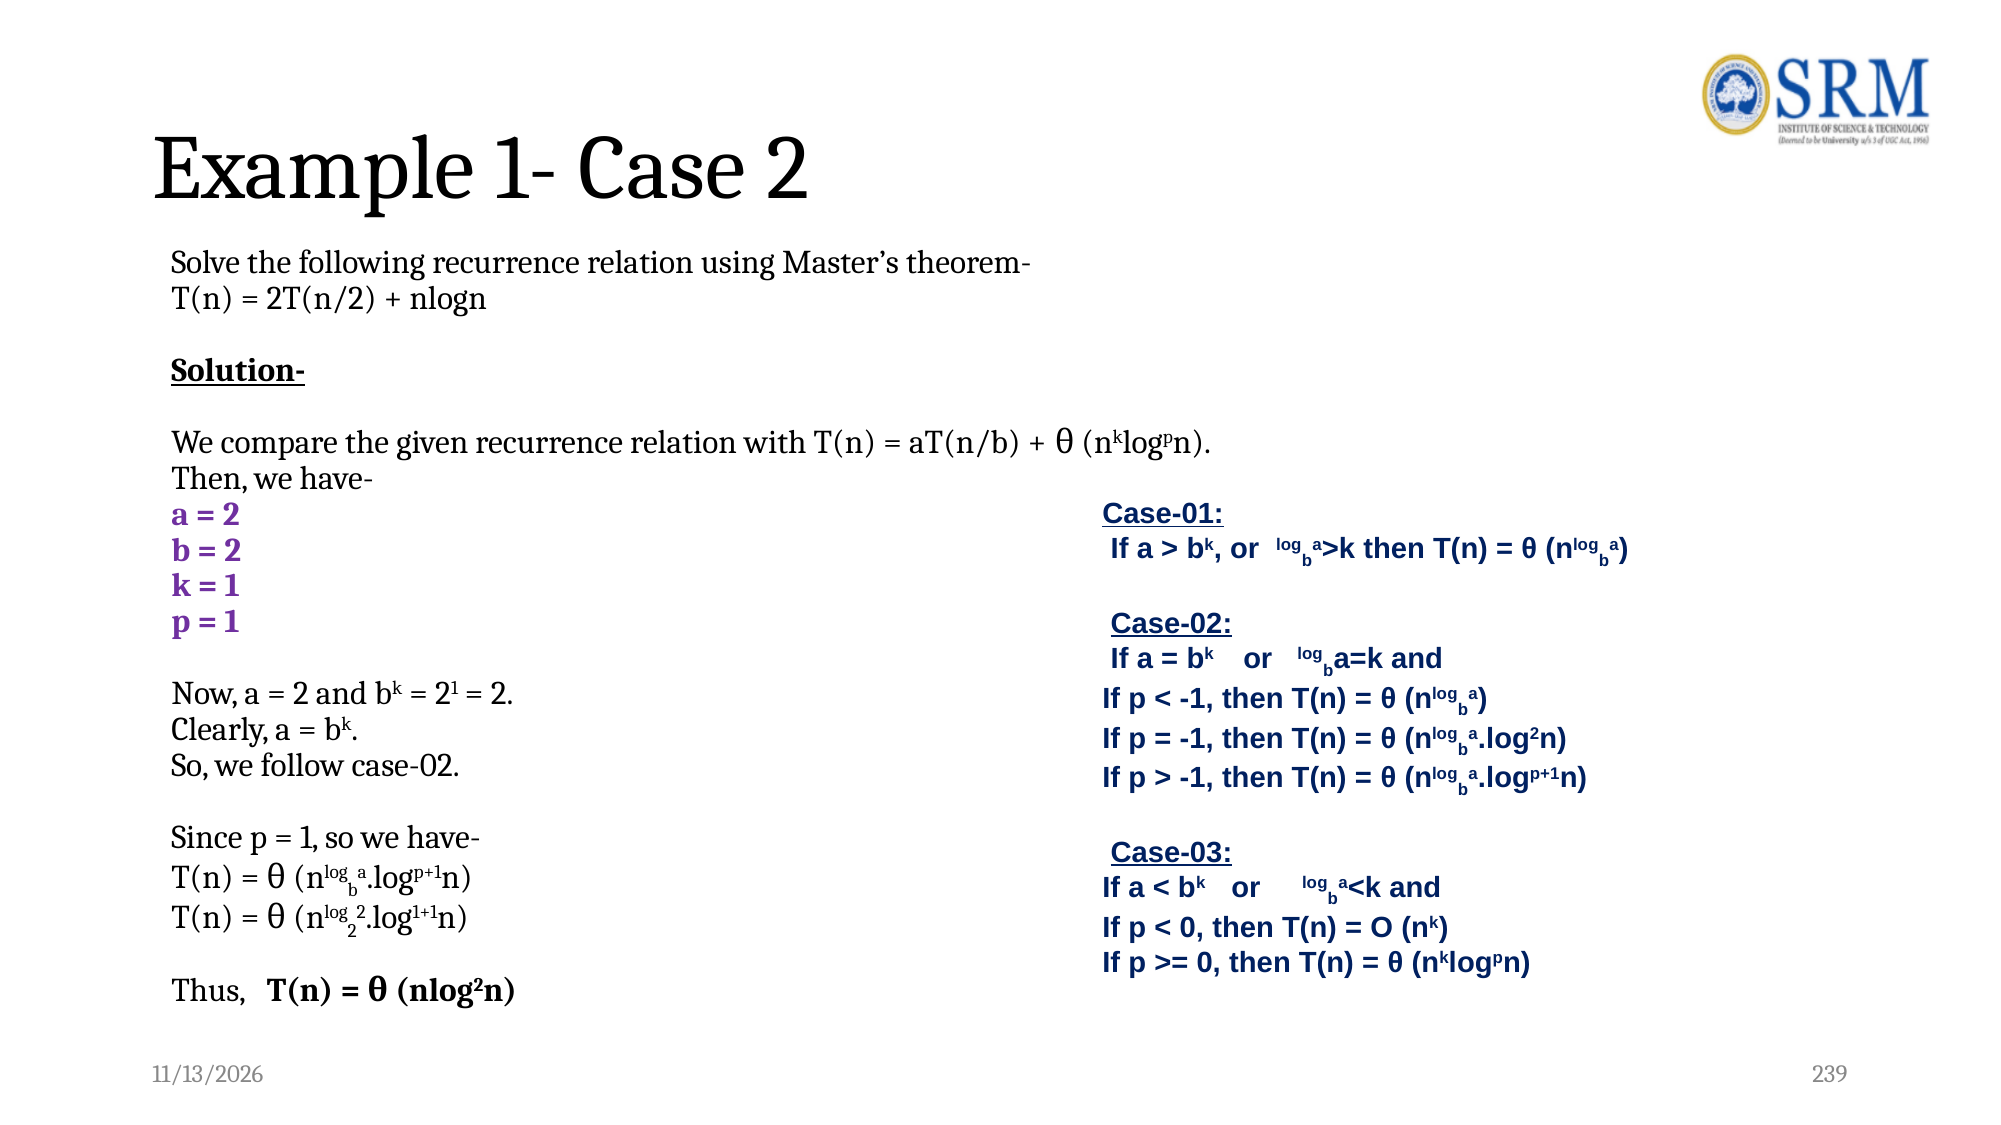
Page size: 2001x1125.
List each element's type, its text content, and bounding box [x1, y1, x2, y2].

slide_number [137, 1042, 588, 1103]
title Example 1- Case 2 [137, 59, 1863, 237]
list Solve the following recurrence relation using Master’s theorem- T(n) = 2T(n/2) + nlogn Solution- We compare the given recurrence relation with T(n) = aT(n/b) + θ (nklogpn). Then, we have- a = 2 b = 2 k = 1 p = 1 Now, a = 2 and bk = 21 = 2. Clearly, a = bk. So, we follow case-02. Since p = 1, so we have- T(n) = θ (nlogba.logp+1n) T(n) = θ (nlog22.log1+1n) Thus, T(n) = θ (nlog2n) [137, 237, 1863, 1014]
text_box Case-01: If a > bk, or logba>k then T(n) = θ (nlogba) Case-02: If a = bk or logba=k and If p < -1, then T(n) = θ (nlogba) If p = -1, then T(n) = θ (nlogba.log2n) If p > -1, then T(n) = θ (nlogba.logp+1n) Case-03: If a < bk or logba<k and If p < 0, then T(n) = O (nk) If p >= 0, then T(n) = θ (nklogpn) [1087, 487, 1800, 986]
slide_number 239 [1412, 1042, 1863, 1103]
picture [1699, 37, 1944, 163]
